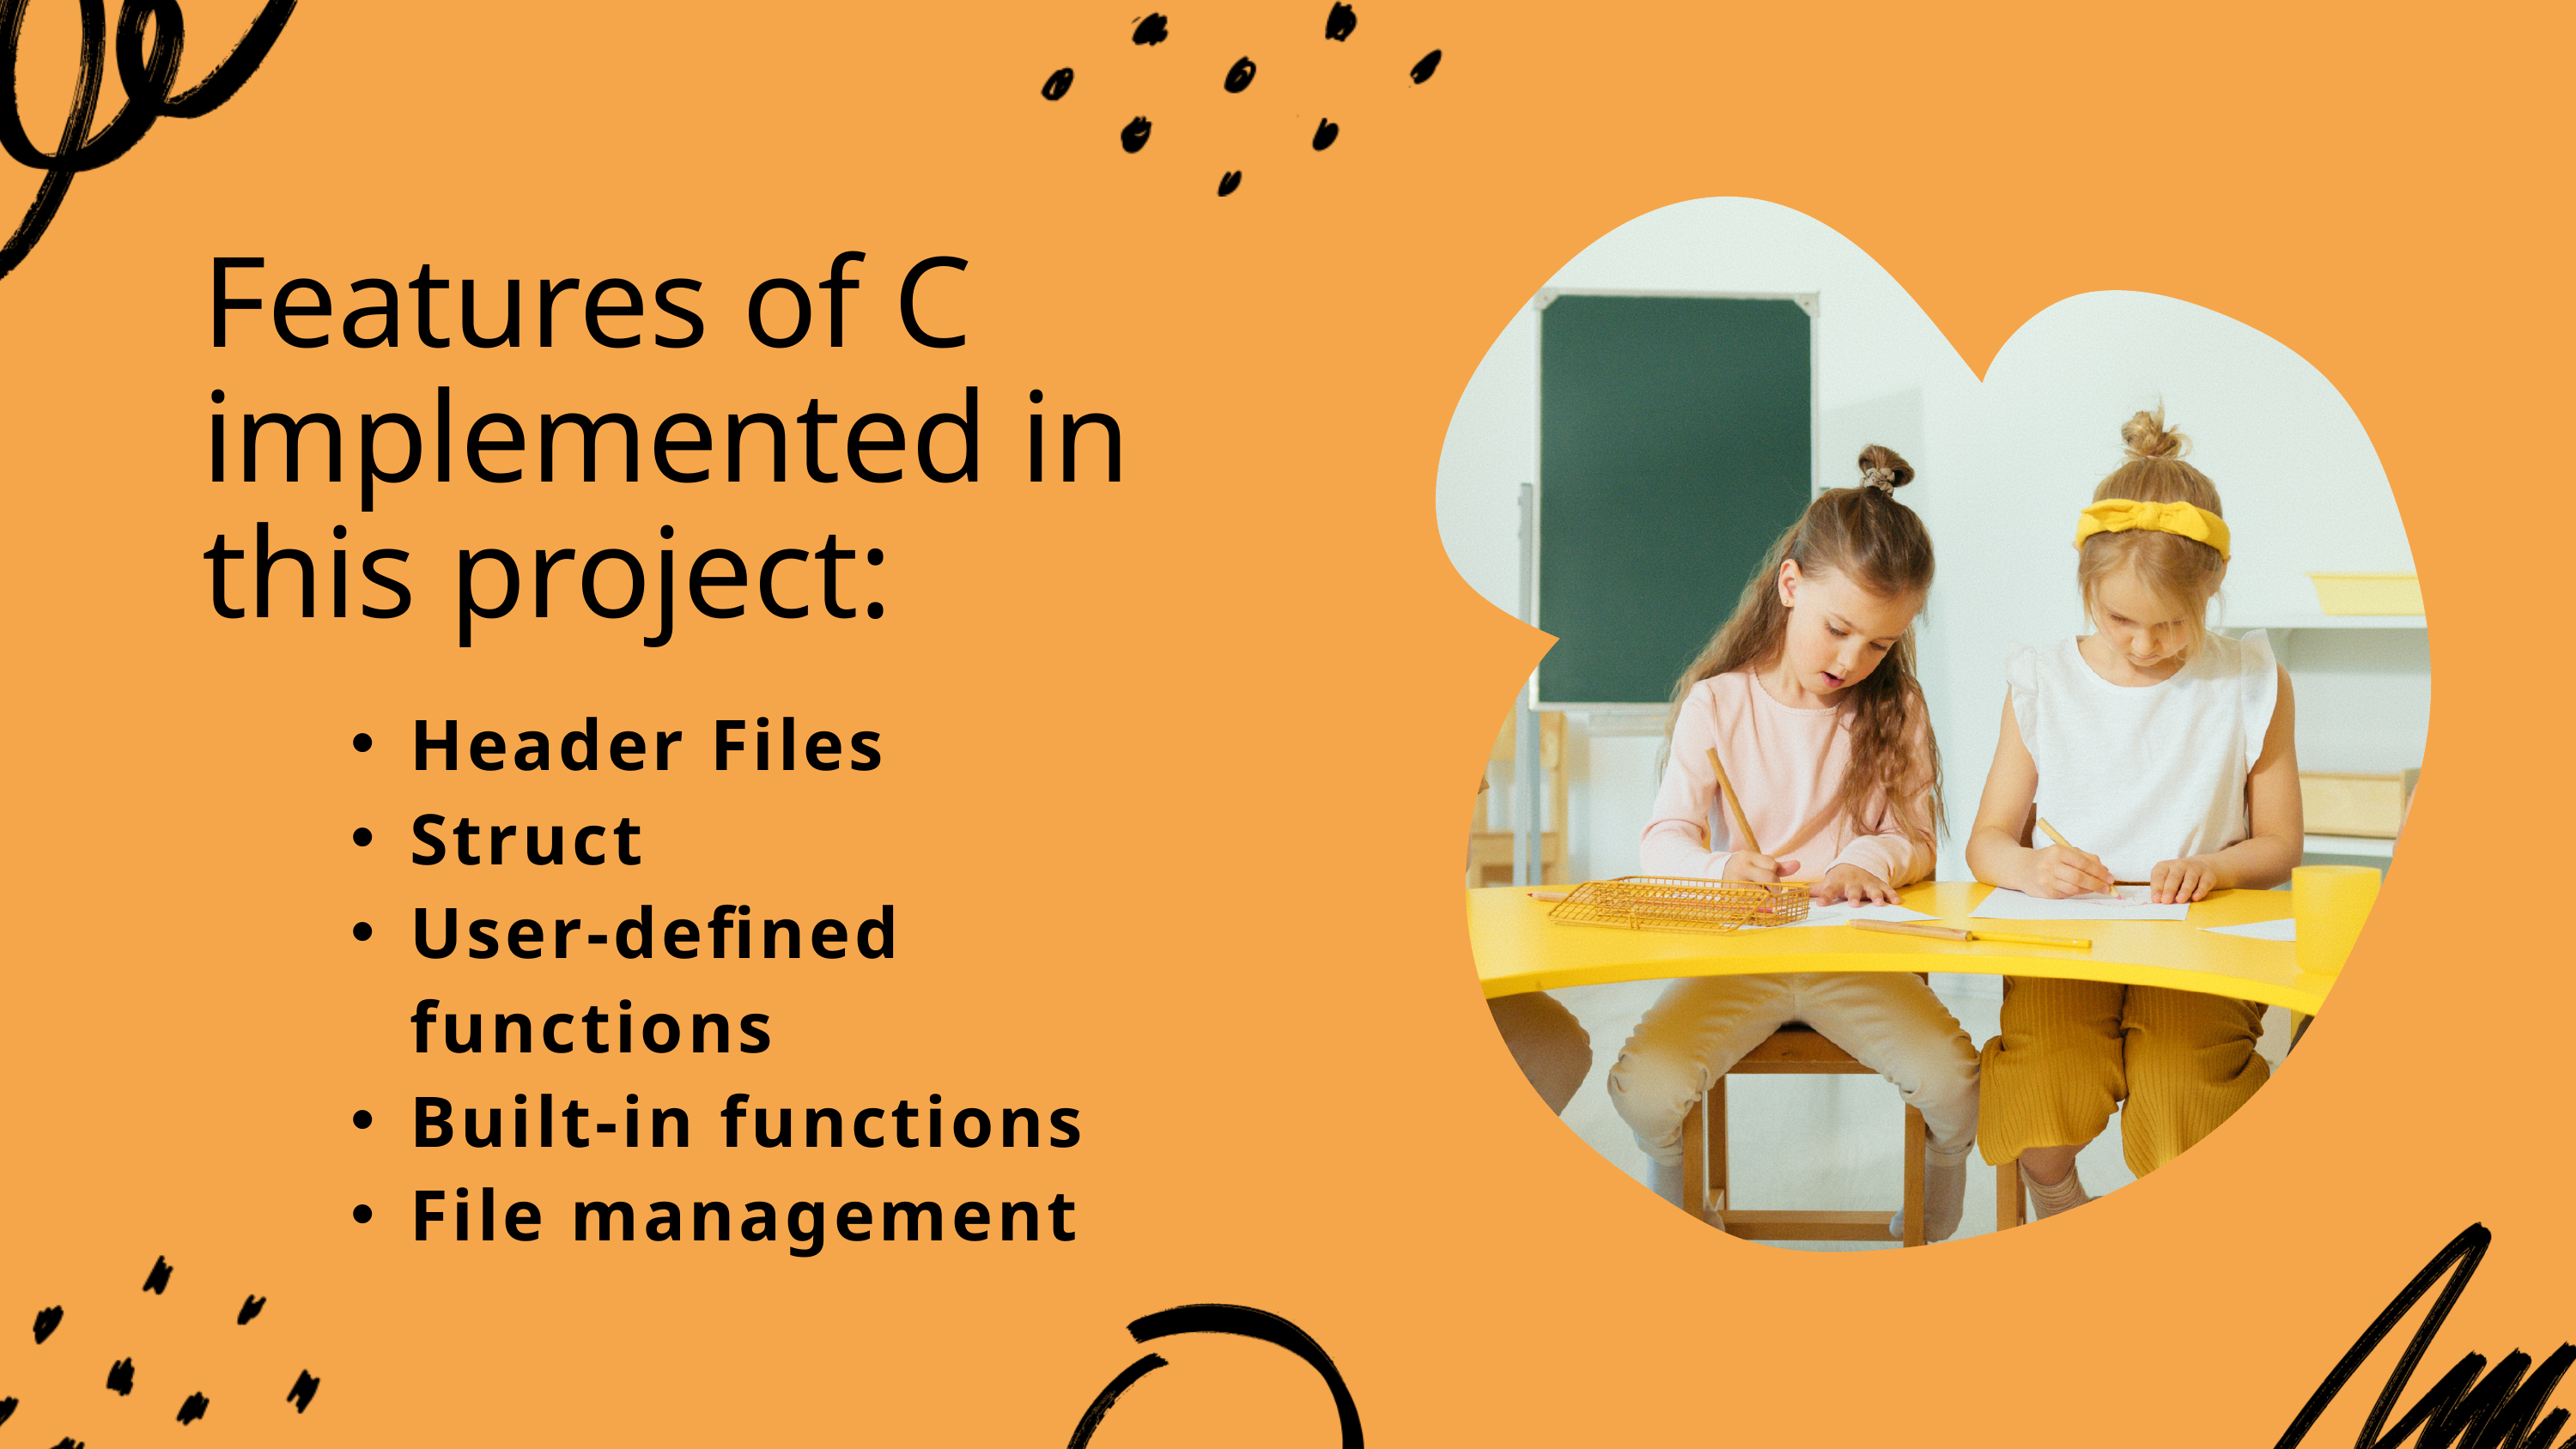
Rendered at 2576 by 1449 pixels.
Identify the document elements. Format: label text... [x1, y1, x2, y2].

text_box [2218, 1222, 2576, 1449]
text_box [0, 1254, 357, 1449]
text_box [1024, 0, 1477, 197]
text_box [1052, 1303, 1365, 1449]
text_box [0, 0, 299, 308]
text_box Features of C implemented in this project: [202, 236, 1288, 643]
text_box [1435, 196, 2432, 1252]
text_box Header Files Struct User-defined functions Built-in functions File management [291, 689, 1288, 1255]
